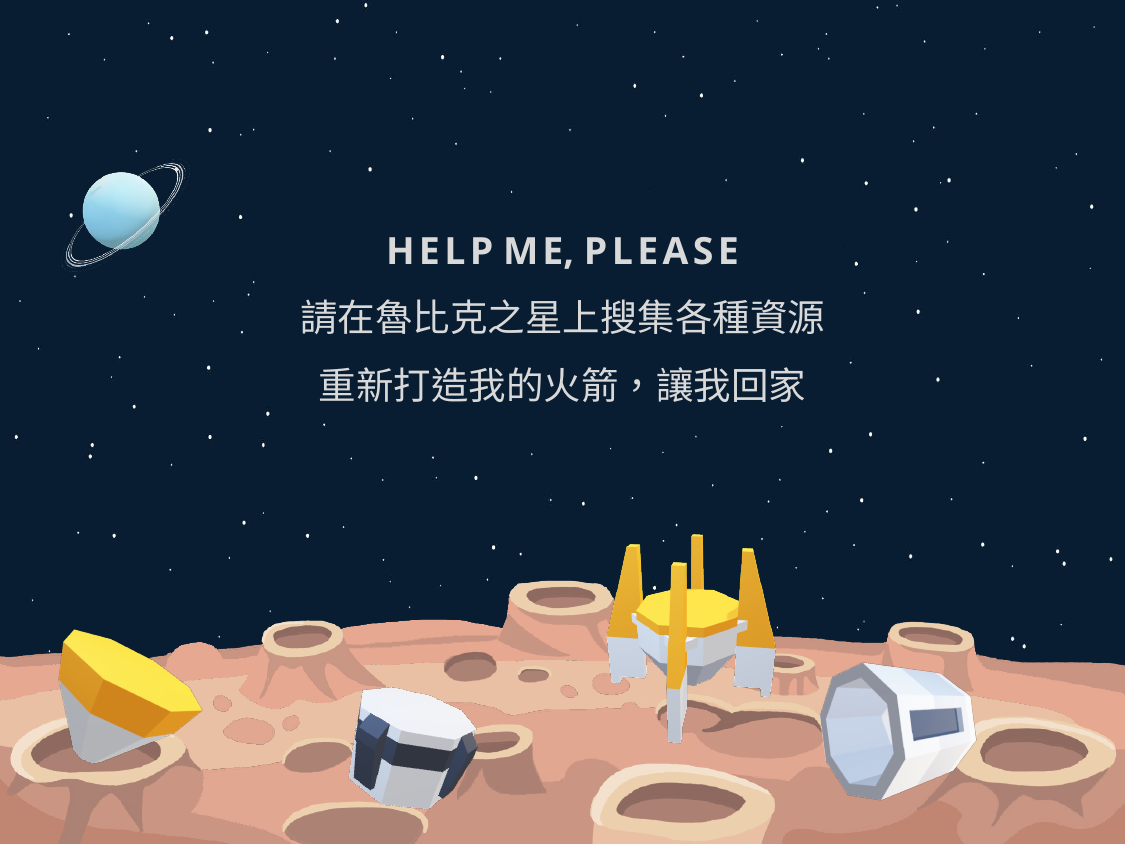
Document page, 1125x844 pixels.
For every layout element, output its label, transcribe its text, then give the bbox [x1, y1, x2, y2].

text_box H E L P M E, P L E A S E 請在魯比克之星上搜集各種資源 重新打造我的火箭，讓我回家 [282, 193, 842, 422]
picture [0, 0, 1125, 844]
